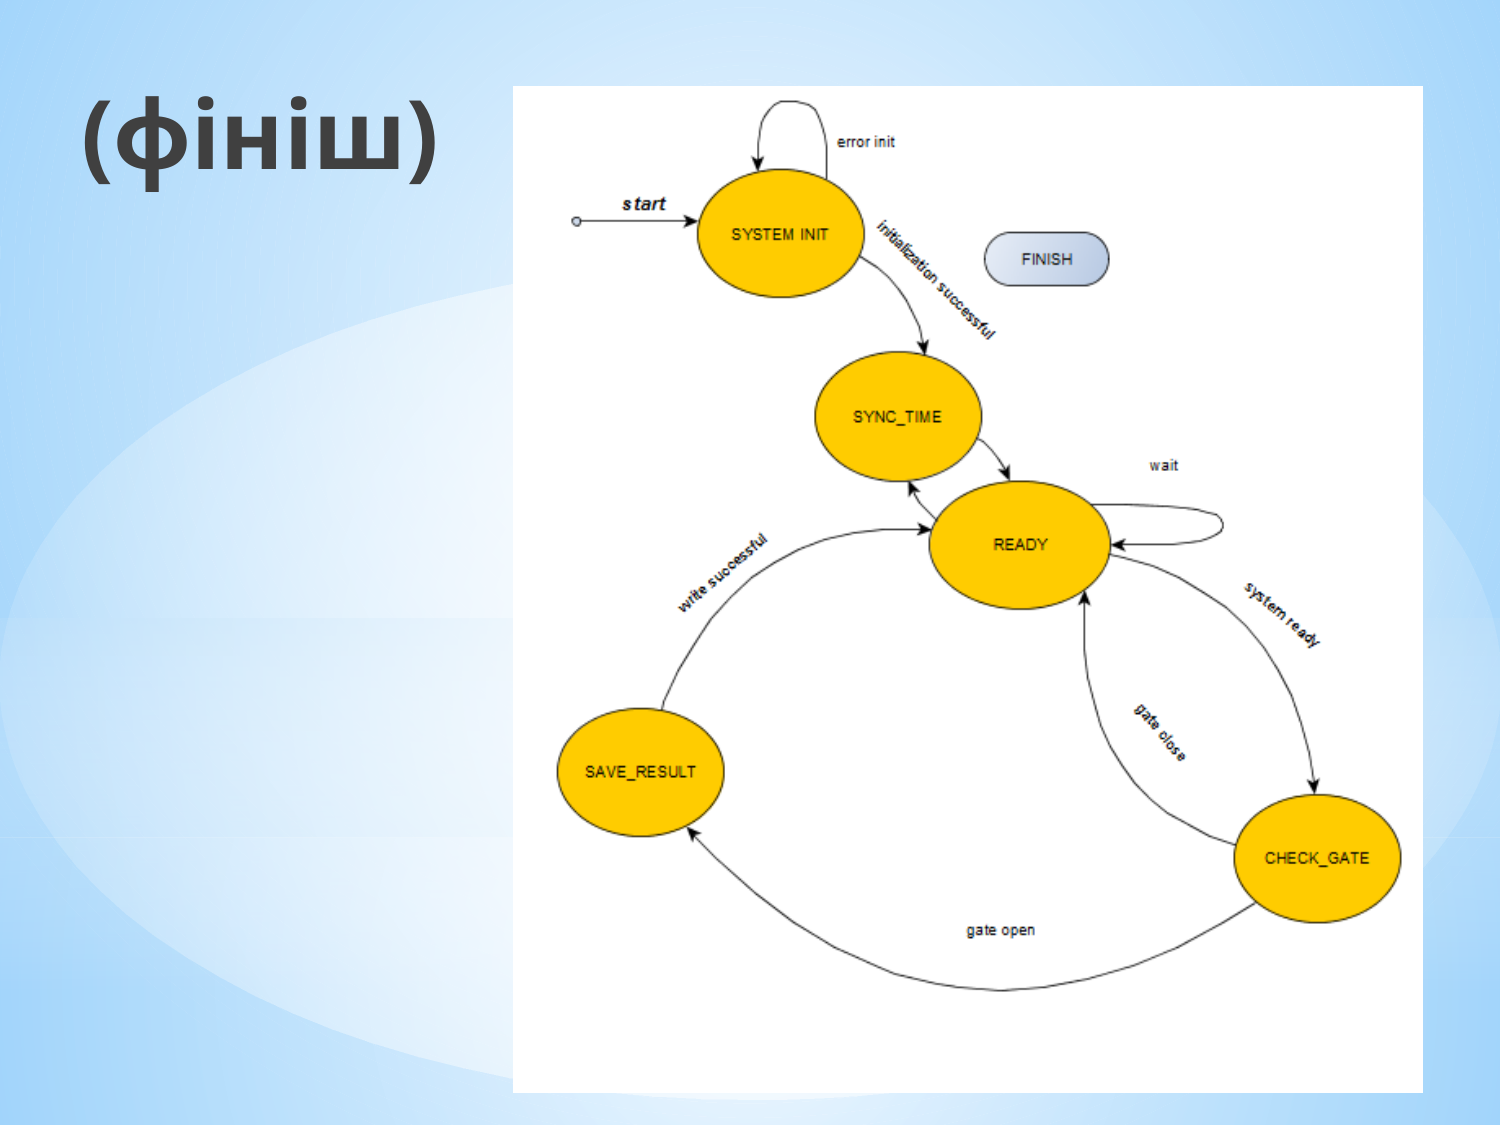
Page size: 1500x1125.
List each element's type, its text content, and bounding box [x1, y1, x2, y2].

text_box (фініш) [0, 66, 538, 256]
picture [513, 86, 1423, 1093]
